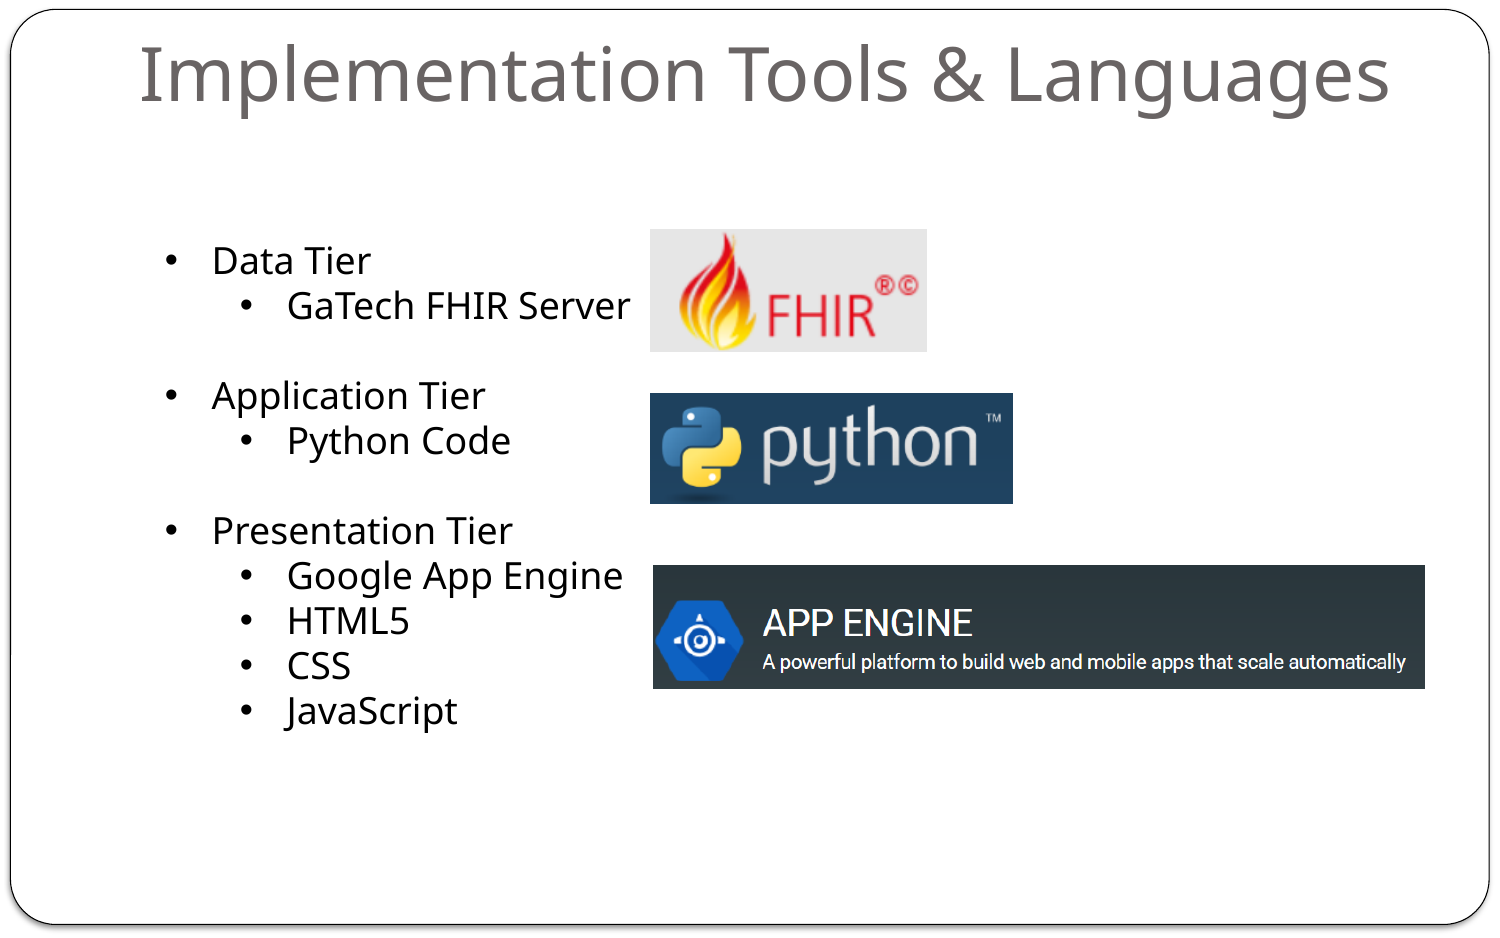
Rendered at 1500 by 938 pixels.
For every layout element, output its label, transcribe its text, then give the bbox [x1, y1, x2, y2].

picture [649, 393, 1013, 504]
picture [649, 229, 927, 352]
text_box Implementation Tools & Languages [124, 31, 1463, 132]
text_box Data Tier GaTech FHIR Server Application Tier Python Code Presentation Tier Google App Engine HTML5 CSS JavaScript [149, 229, 764, 740]
picture [652, 565, 1426, 689]
